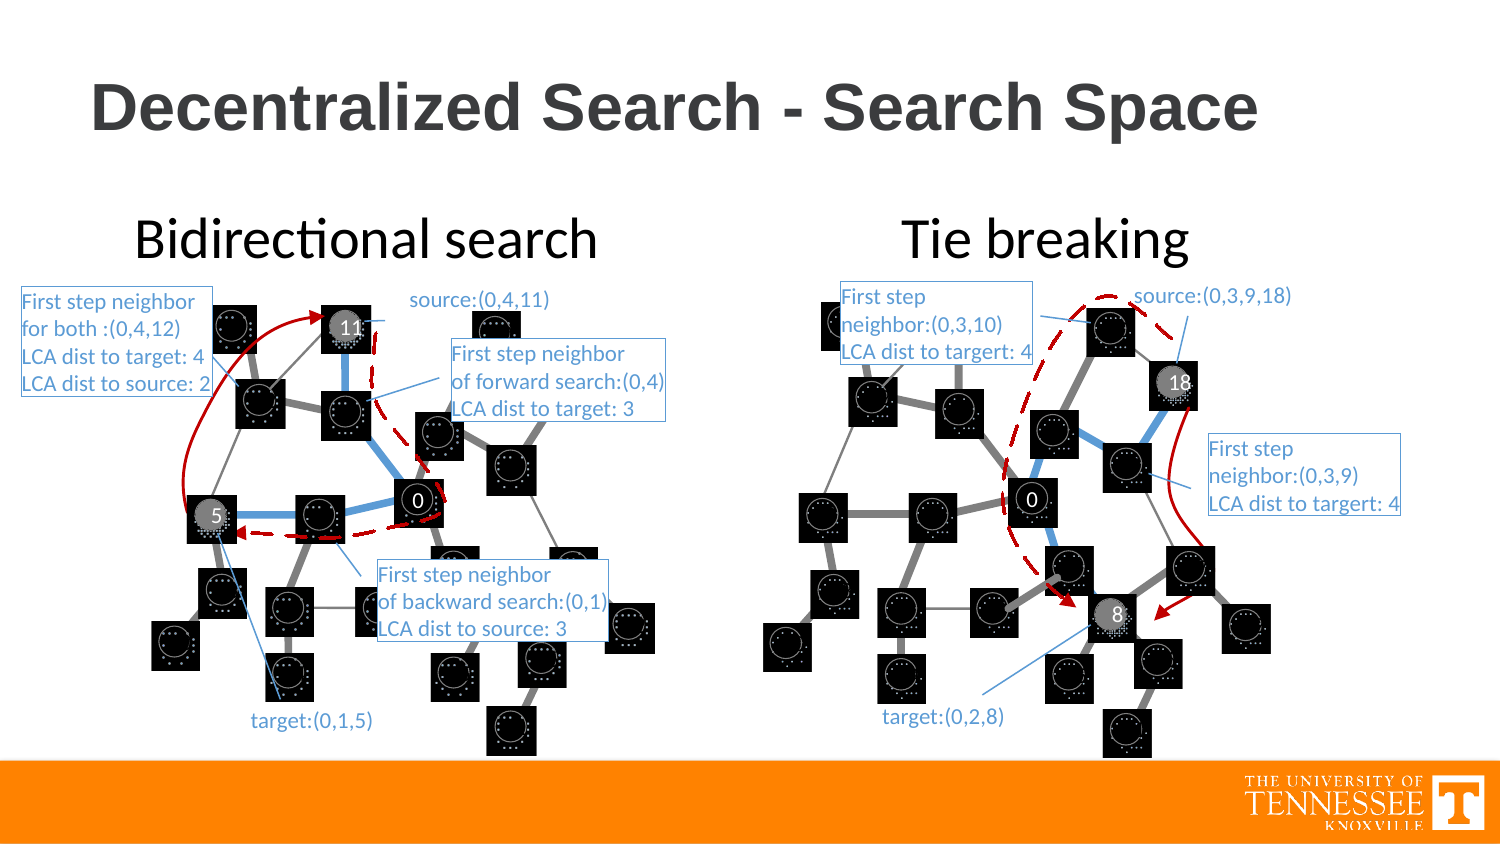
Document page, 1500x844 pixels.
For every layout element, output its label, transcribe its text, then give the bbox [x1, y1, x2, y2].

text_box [21, 276, 668, 756]
text_box Tie breaking [886, 193, 1206, 270]
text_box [760, 272, 1402, 758]
title Decentralized Search - Search Space [75, 33, 1425, 175]
text_box Bidirectional search [119, 193, 615, 275]
